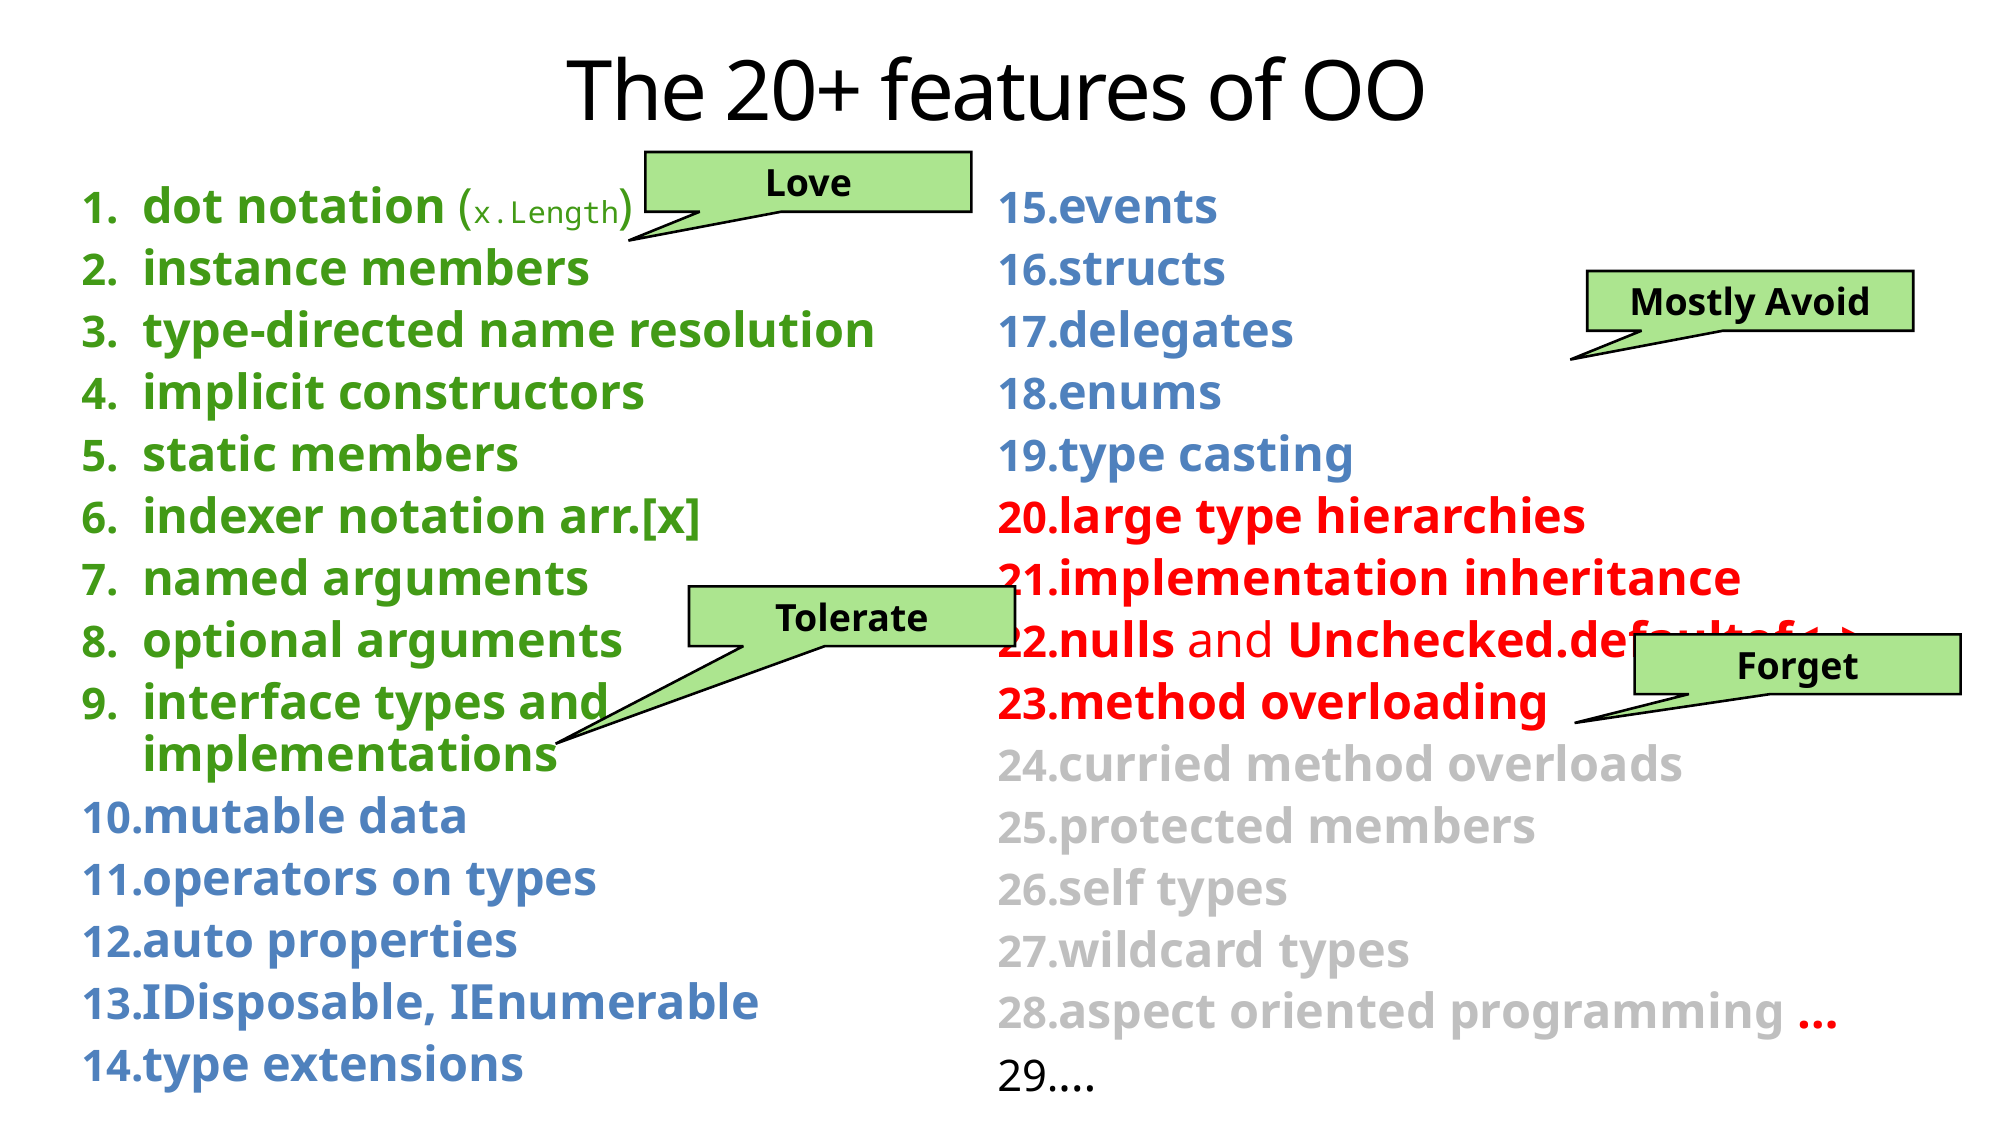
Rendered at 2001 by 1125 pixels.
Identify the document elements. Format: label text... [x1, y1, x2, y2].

text_box Love [628, 152, 972, 241]
text_box Mostly Avoid [1570, 271, 1914, 360]
list dot notation (x.Length) instance members type-directed name resolution implicit constructors static members indexer notation arr.[x] named arguments optional arguments interface types and implementations mutable data operators on types auto properties IDisposable, IEnumerable type extensions events structs delegates enums type casting large type hierarchies implementation inheritance nulls and Unchecked.defaultof<_> method overloading curried method overloads protected members self types wildcard types aspect oriented programming … … [81, 181, 1914, 1105]
title The 20+ features of OO [81, 48, 1915, 140]
text_box Forget [1574, 634, 1961, 723]
text_box Tolerate [555, 586, 1015, 744]
